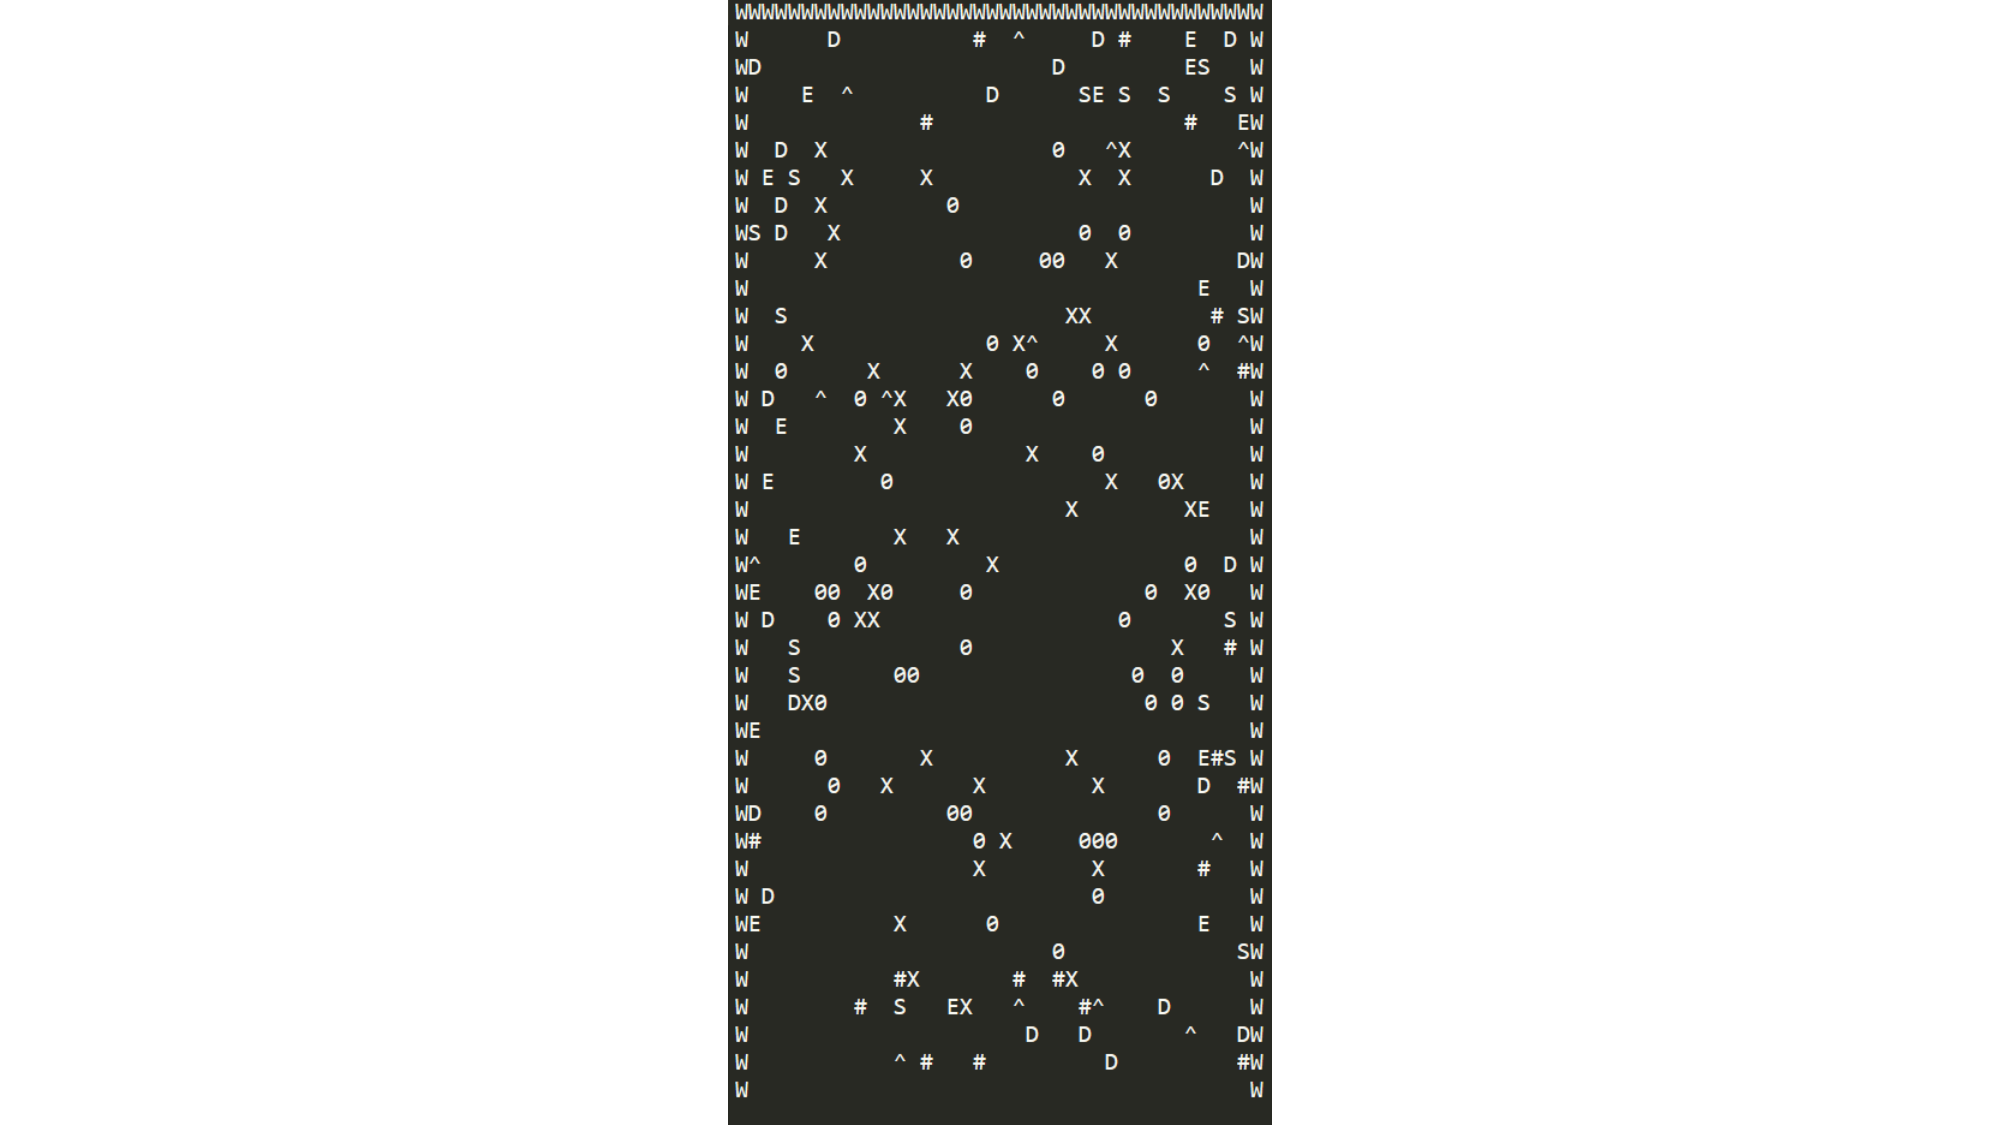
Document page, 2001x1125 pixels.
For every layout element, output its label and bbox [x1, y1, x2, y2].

picture [727, 0, 1272, 1125]
